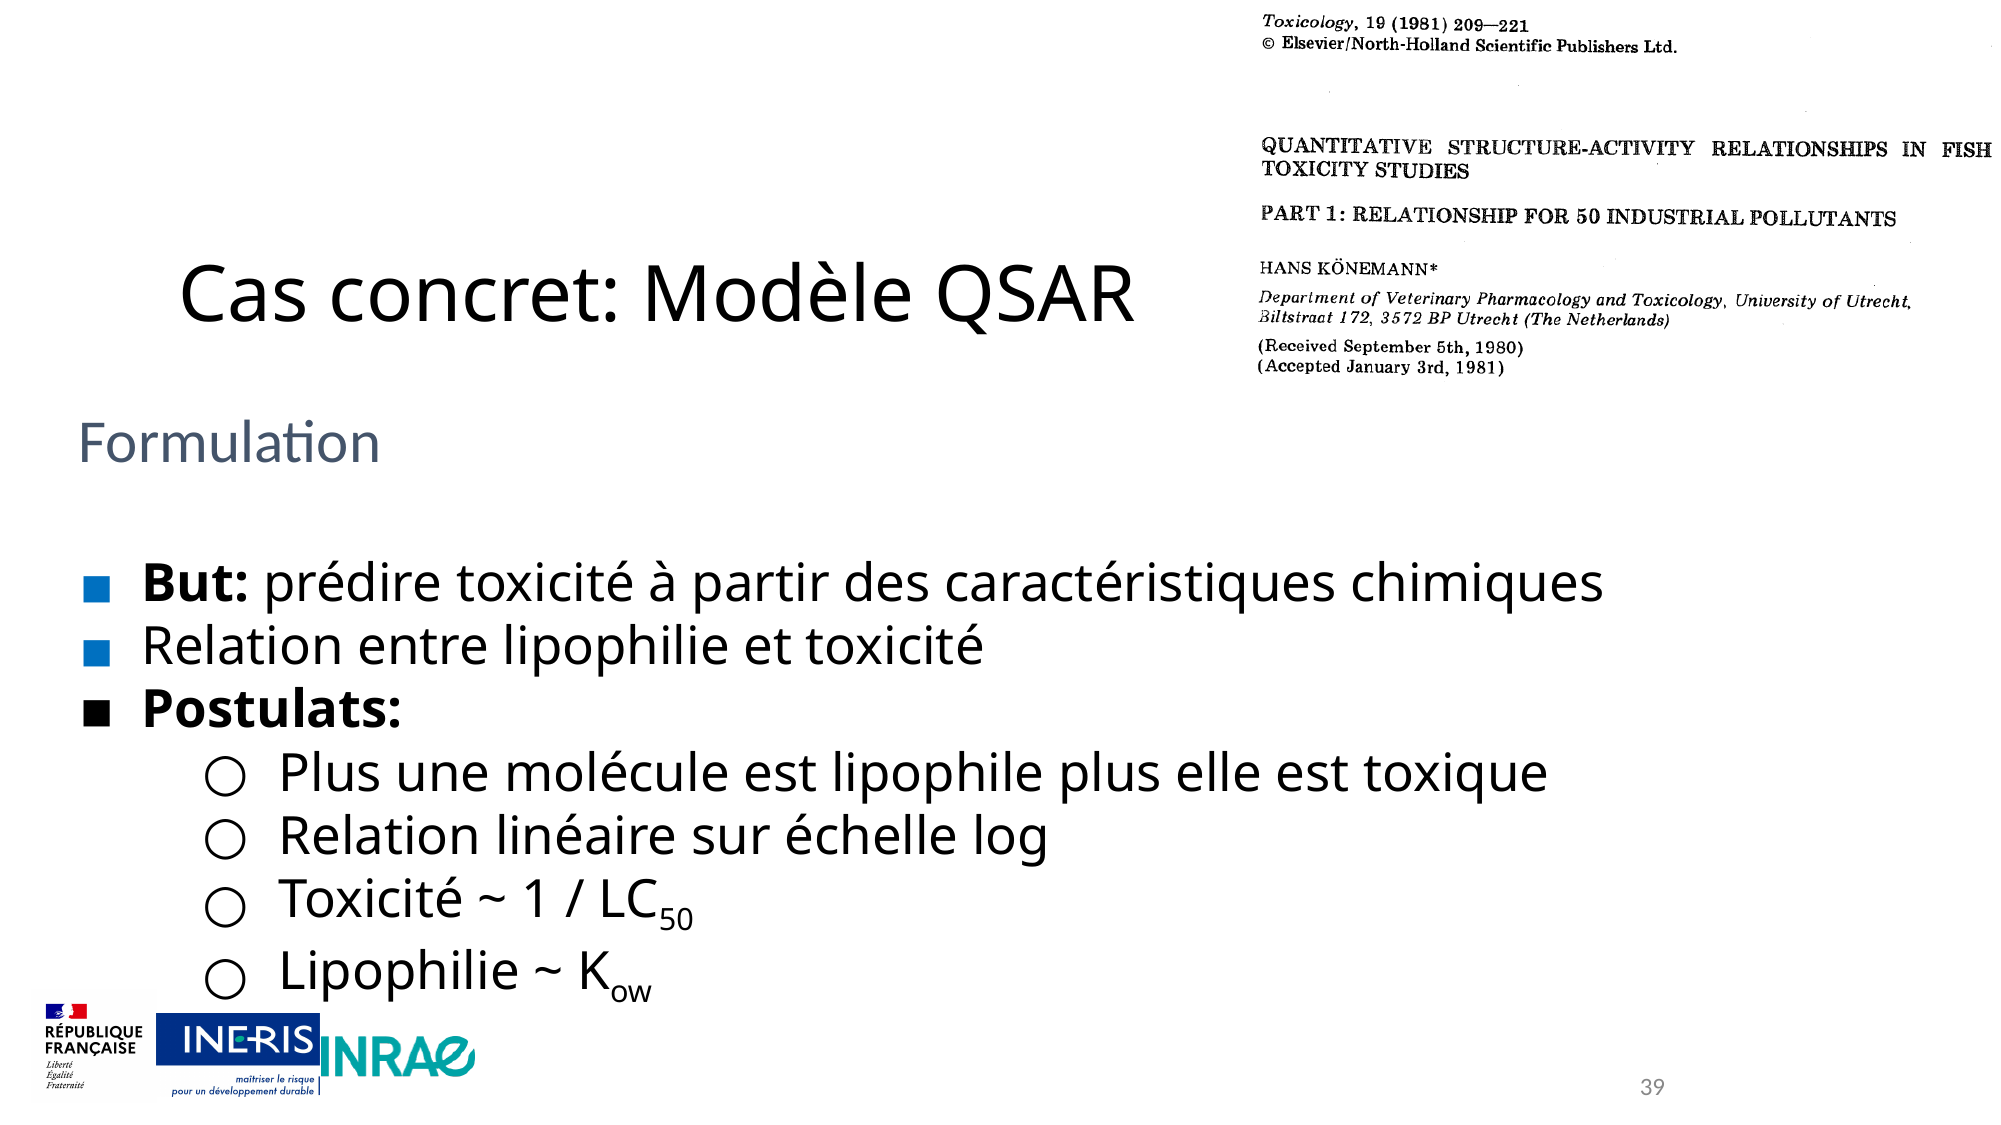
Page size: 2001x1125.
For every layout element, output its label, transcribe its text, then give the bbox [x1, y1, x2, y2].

picture [321, 1047, 475, 1077]
list Formulation But: prédire toxicité à partir des caractéristiques chimiques Relation entre lipophilie et toxicité Postulats: Plus une molécule est lipophile plus elle est toxique Relation linéaire sur échelle log Toxicité ~ 1 / LC50 Lipophilie ~ Kow [78, 401, 1922, 1047]
picture [31, 989, 320, 1103]
slide_number 39 [1370, 1046, 1666, 1125]
picture [1249, 0, 2000, 386]
title Cas concret: Modèle QSAR [78, 196, 1244, 355]
